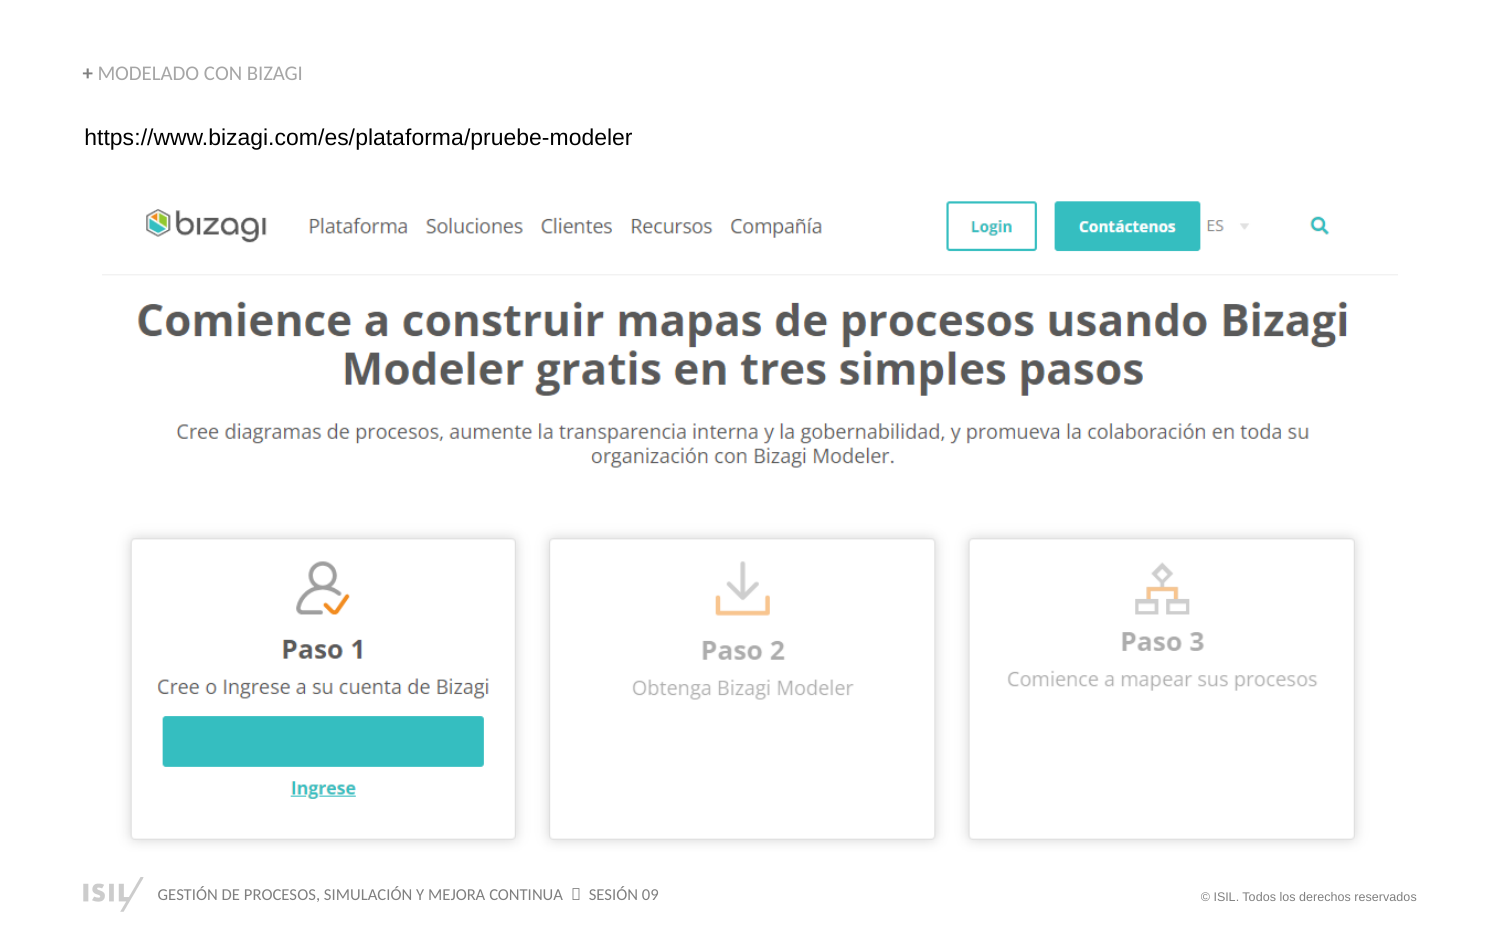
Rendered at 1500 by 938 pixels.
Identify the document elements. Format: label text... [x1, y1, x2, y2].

text_box + MODELADO CON BIZAGI [82, 62, 482, 85]
picture [102, 187, 1398, 852]
text_box https://www.bizagi.com/es/plataforma/pruebe-modeler [82, 122, 1412, 150]
